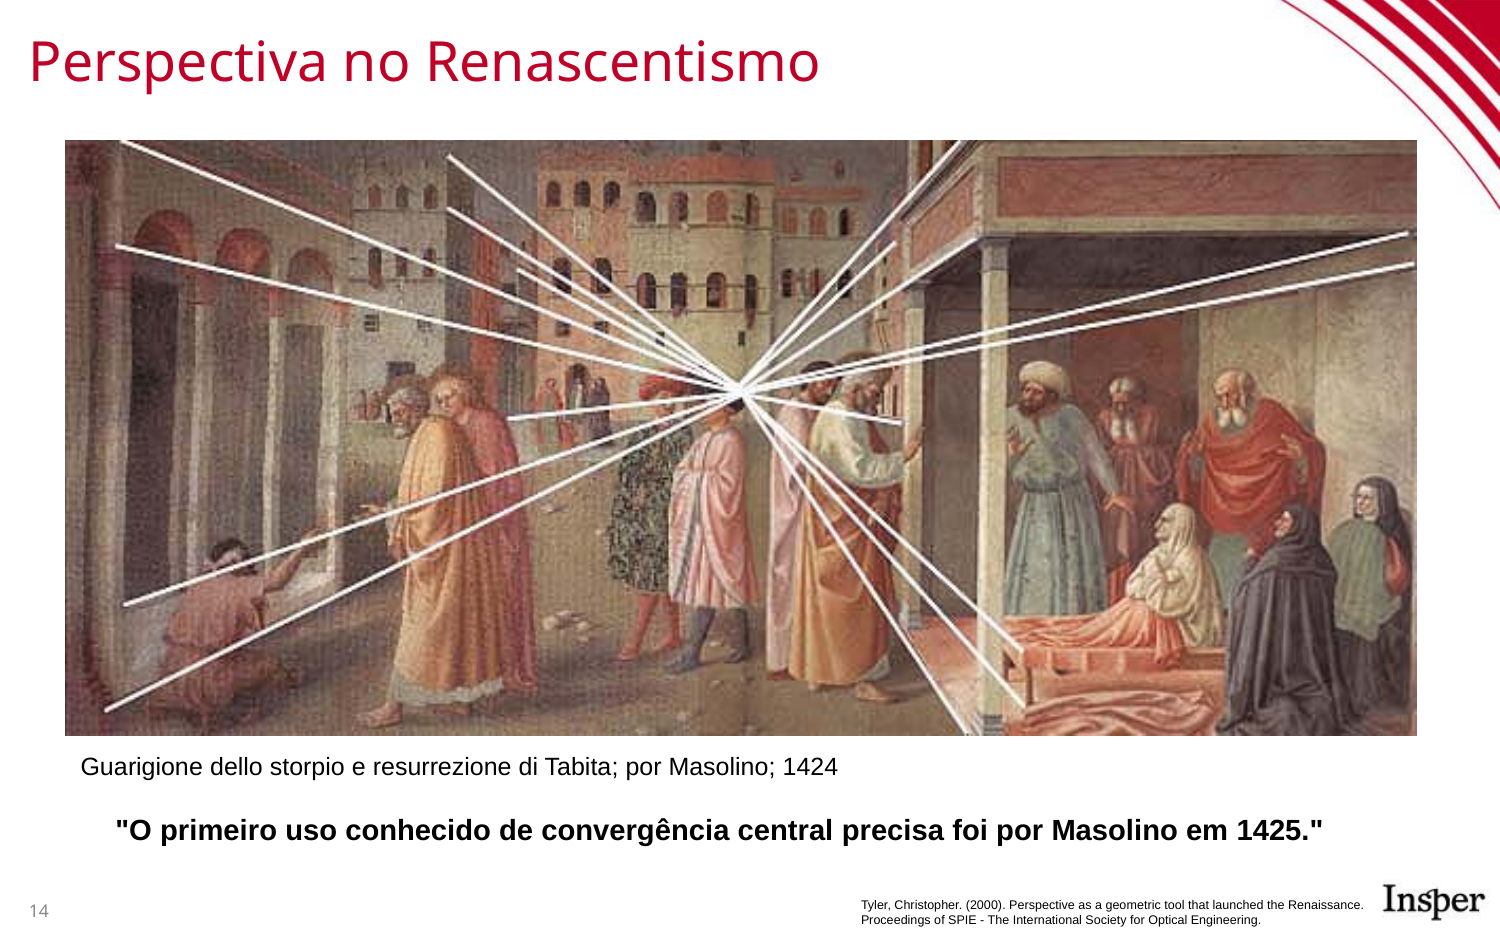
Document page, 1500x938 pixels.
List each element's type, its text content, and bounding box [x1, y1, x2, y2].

slide_number 14 [0, 887, 78, 938]
title Perspectiva no Renascentismo [13, 18, 1397, 104]
picture [65, 0, 1500, 938]
text_box "O primeiro uso conhecido de convergência central precisa foi por Masolino em 1425." [100, 796, 1386, 862]
text_box Guarigione dello storpio e resurrezione di Tabita; por Masolino; 1424 [65, 743, 1296, 796]
text_box Tyler, Christopher. (2000). Perspective as a geometric tool that launched the Renaissance. Proceedings of SPIE - The International Society for Optical Engineering. [846, 882, 1382, 938]
